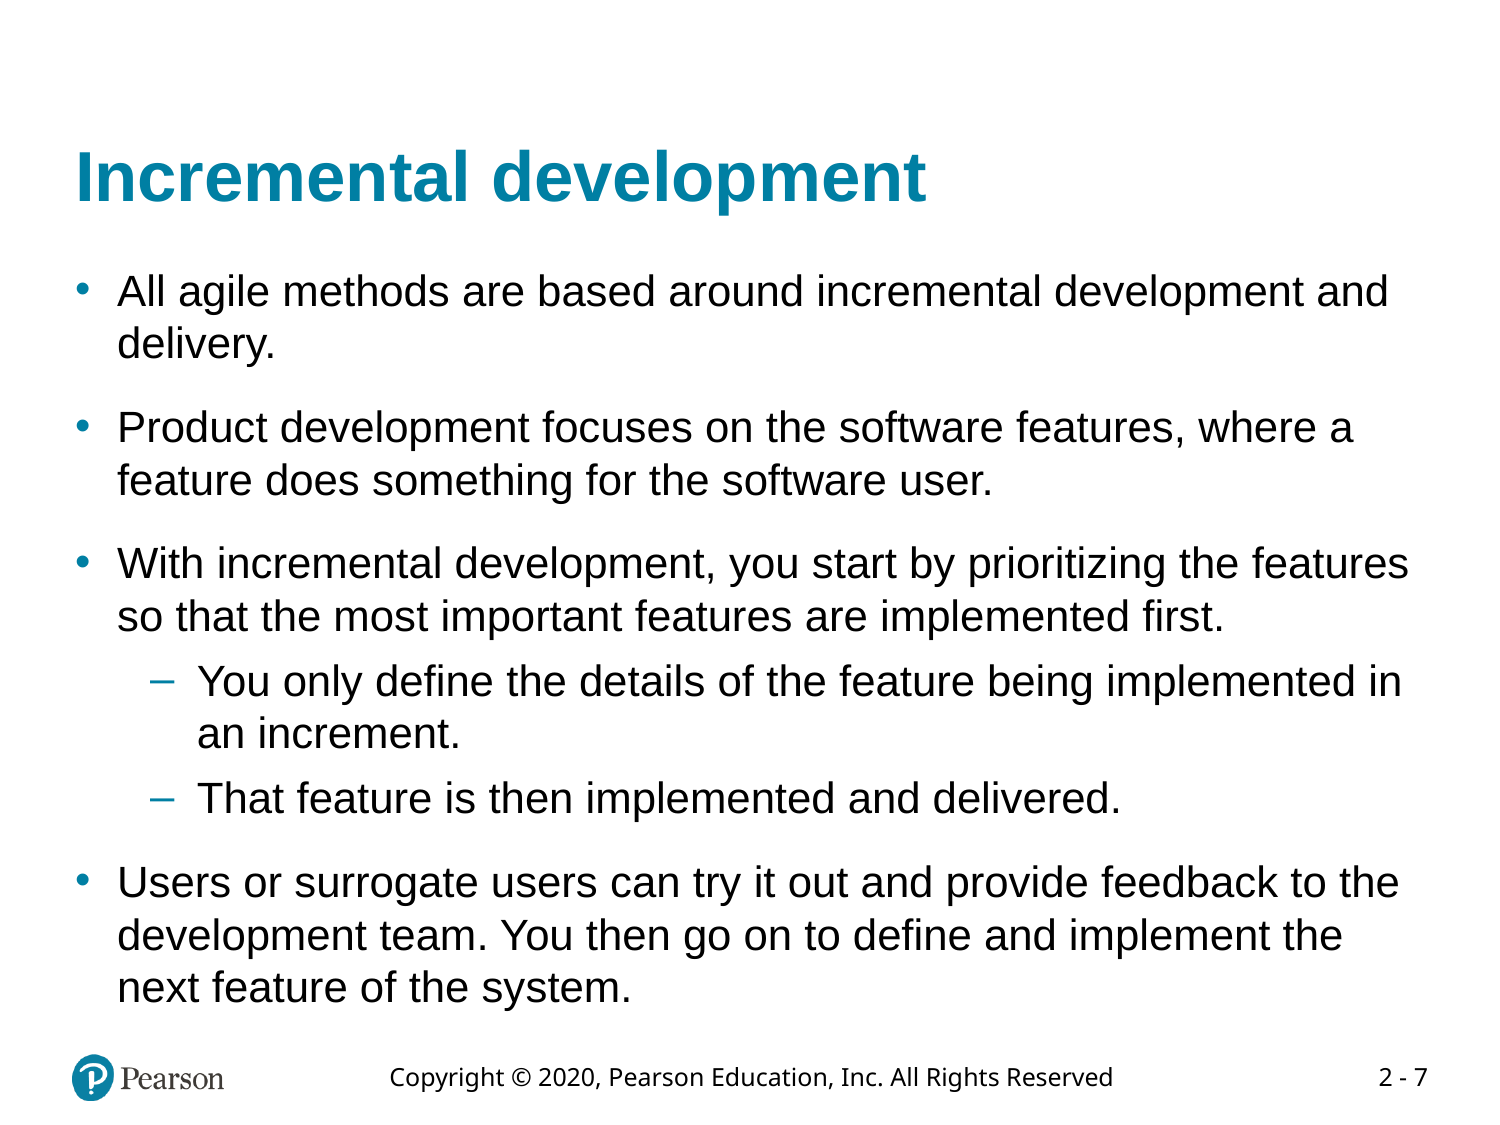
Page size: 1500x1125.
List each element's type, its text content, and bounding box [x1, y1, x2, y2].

picture [72, 1054, 89, 1072]
title Incremental development [75, 35, 1425, 216]
picture [81, 1064, 107, 1089]
list All agile methods are based around incremental development and delivery. Product development focuses on the software features, where a feature does something for the software user. With incremental development, you start by prioritizing the features so that the most important features are implemented first. You only define the details of the feature being implemented in an increment. That feature is then implemented and delivered. Users or surrogate users can try it out and provide feedback to the development team. You then go on to define and implement the next feature of the system. [75, 262, 1425, 1038]
picture [99, 1054, 224, 1101]
picture [72, 1087, 83, 1101]
